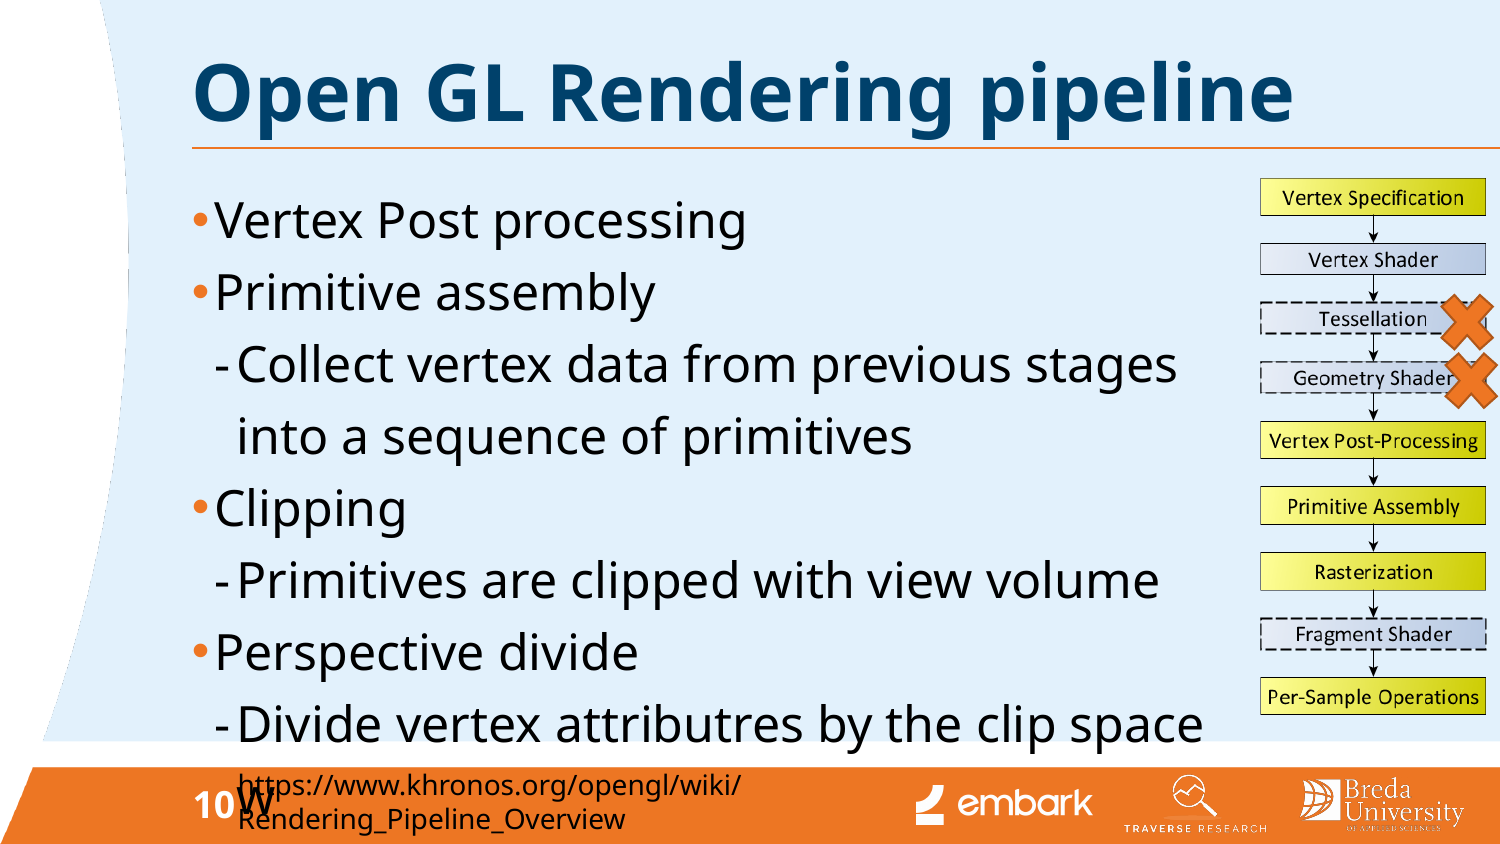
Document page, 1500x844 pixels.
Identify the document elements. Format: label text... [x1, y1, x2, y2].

picture [0, 0, 1500, 844]
text_box https://www.khronos.org/opengl/wiki/Rendering_Pipeline_Overview [222, 760, 903, 843]
title Open GL Rendering pipeline [191, 3, 1341, 138]
slide_number 10 [177, 773, 222, 819]
list Vertex Post processing Primitive assembly Collect vertex data from previous stages into a sequence of primitives Clipping Primitives are clipped with view volume Perspective divide Divide vertex attributres by the clip space w [191, 176, 1247, 741]
